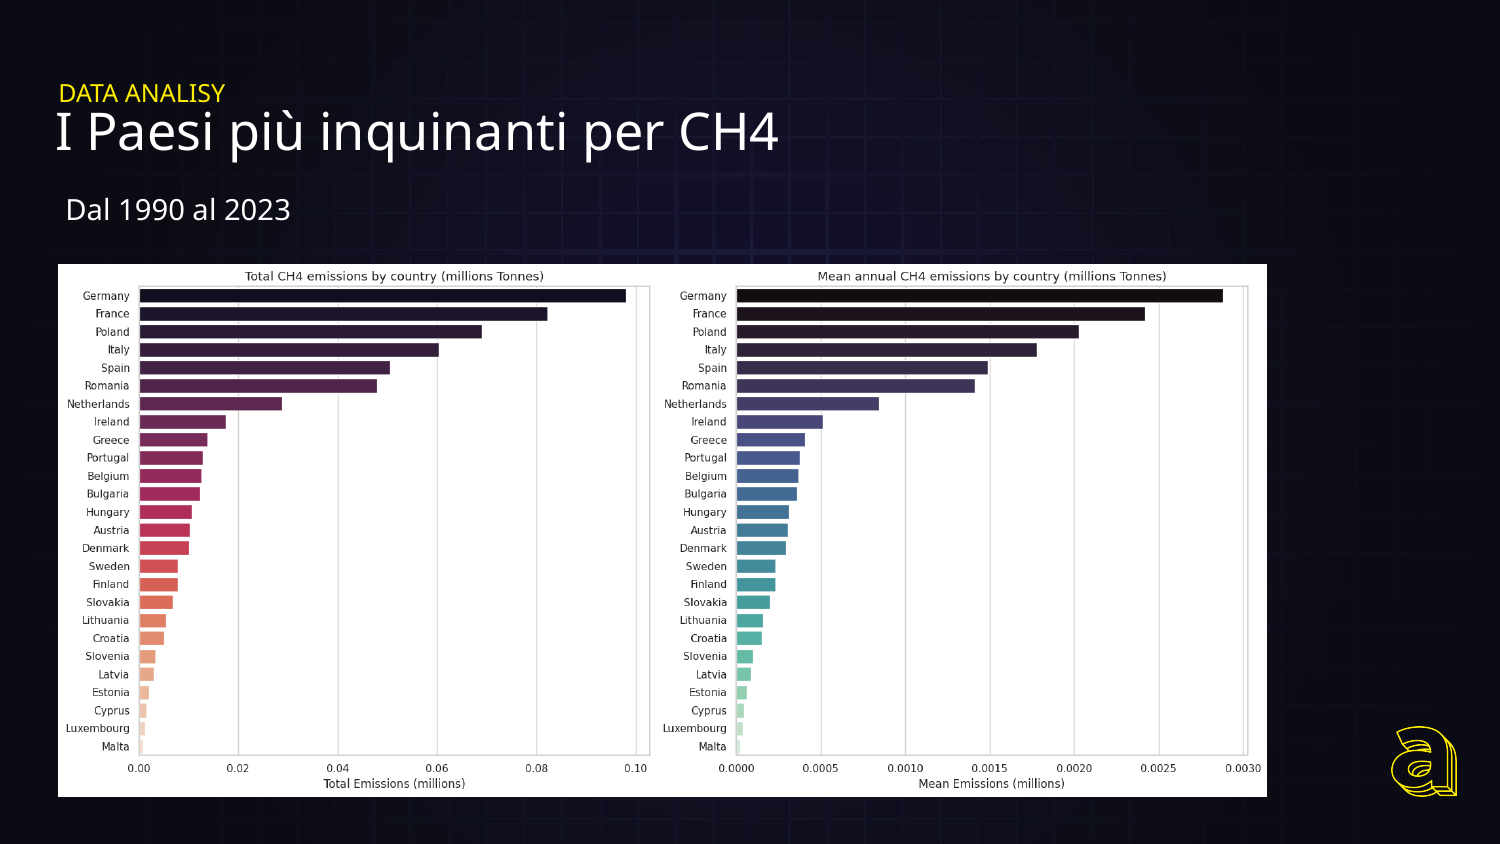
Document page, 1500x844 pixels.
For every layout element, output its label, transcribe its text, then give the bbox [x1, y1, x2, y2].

picture [0, 0, 1500, 844]
subtitle DATA ANALISY [58, 57, 979, 114]
text_box I Paesi più inquinanti per CH4 [40, 83, 1284, 177]
text_box Dal 1990 al 2023 [50, 170, 1208, 241]
